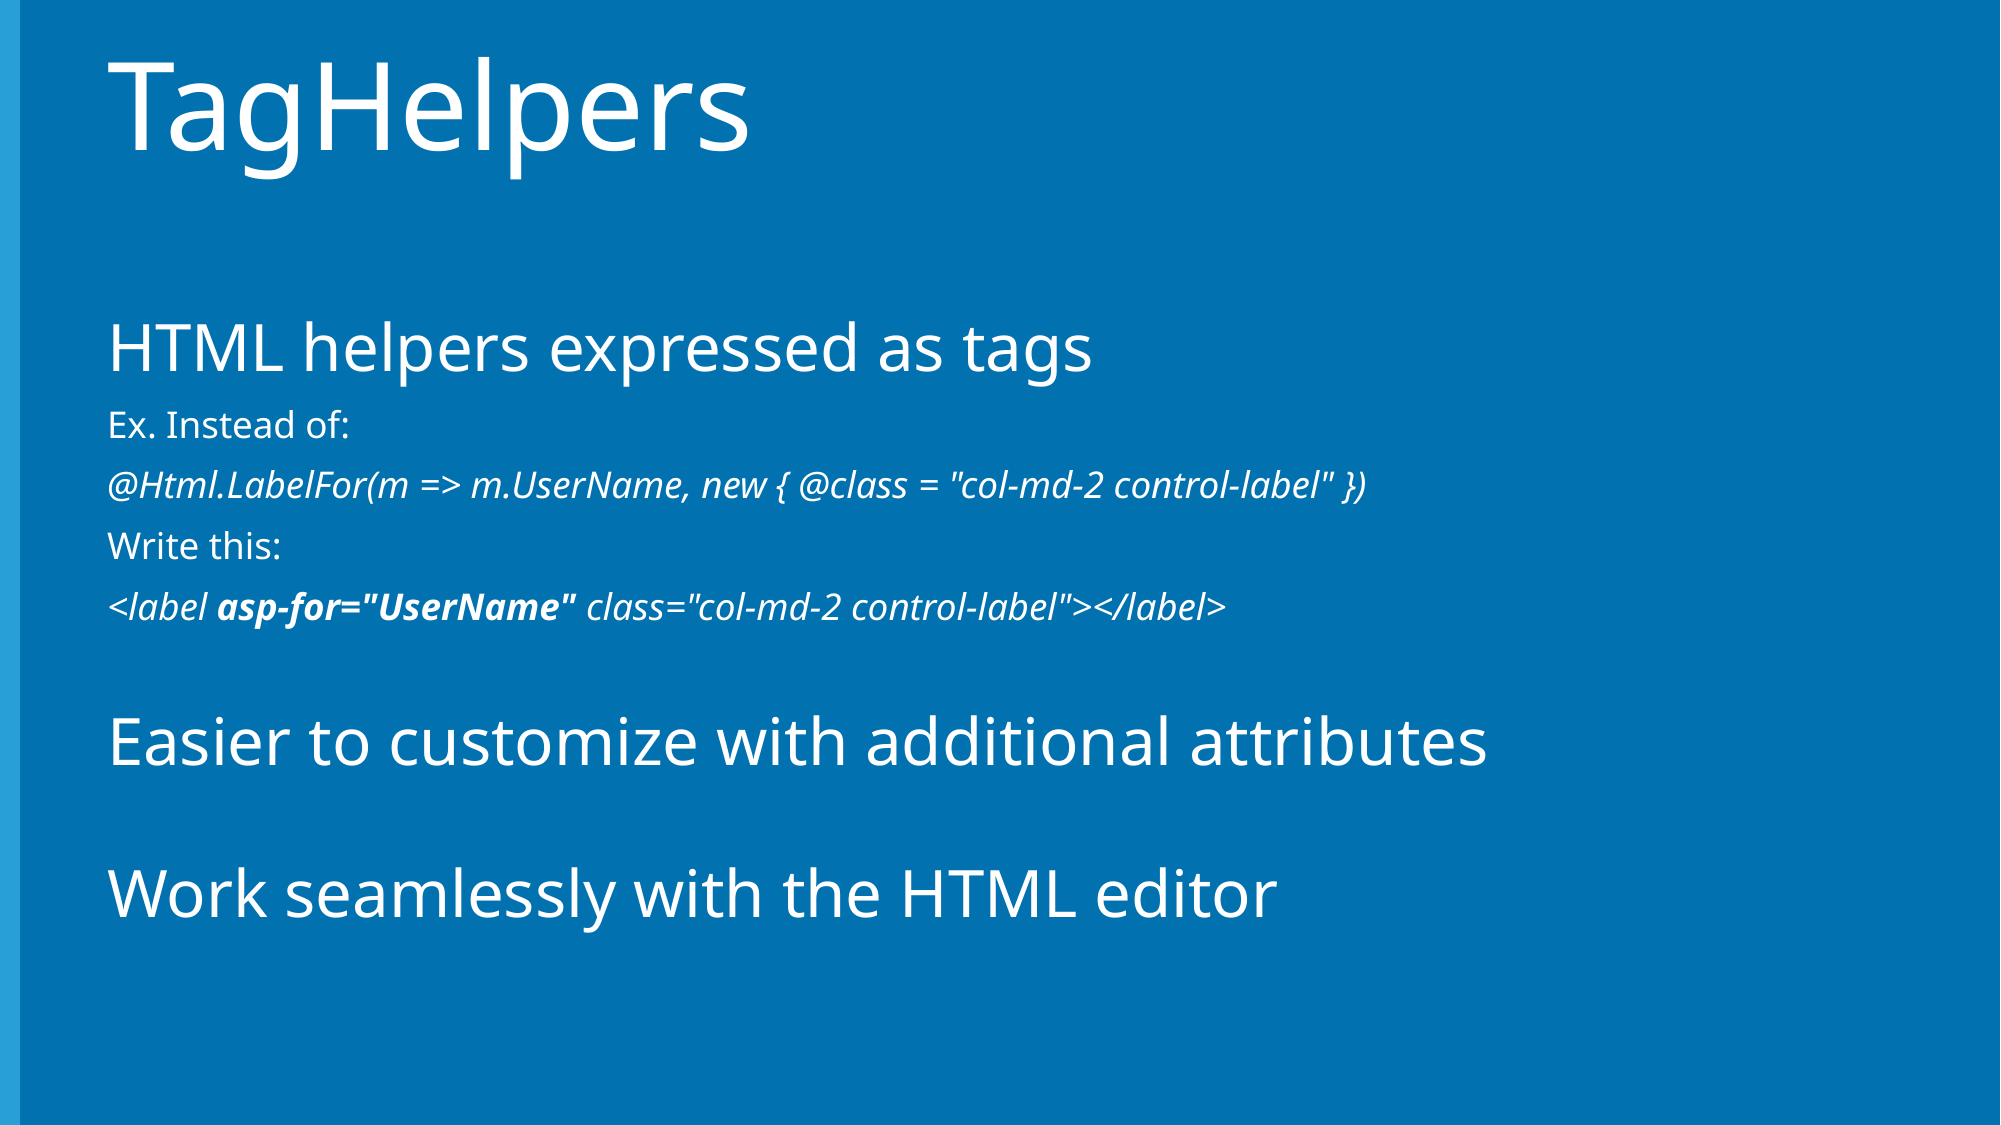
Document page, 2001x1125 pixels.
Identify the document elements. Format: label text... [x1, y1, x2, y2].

list HTML helpers expressed as tags Ex. Instead of: @Html.LabelFor(m => m.UserName, new { @class = "col-md-2 control-label" }) Write this: <label asp-for="UserName" class="col-md-2 control-label"></label> Easier to customize with additional attributes Work seamlessly with the HTML editor [92, 307, 1910, 1000]
title TagHelpers [92, 1, 1910, 220]
